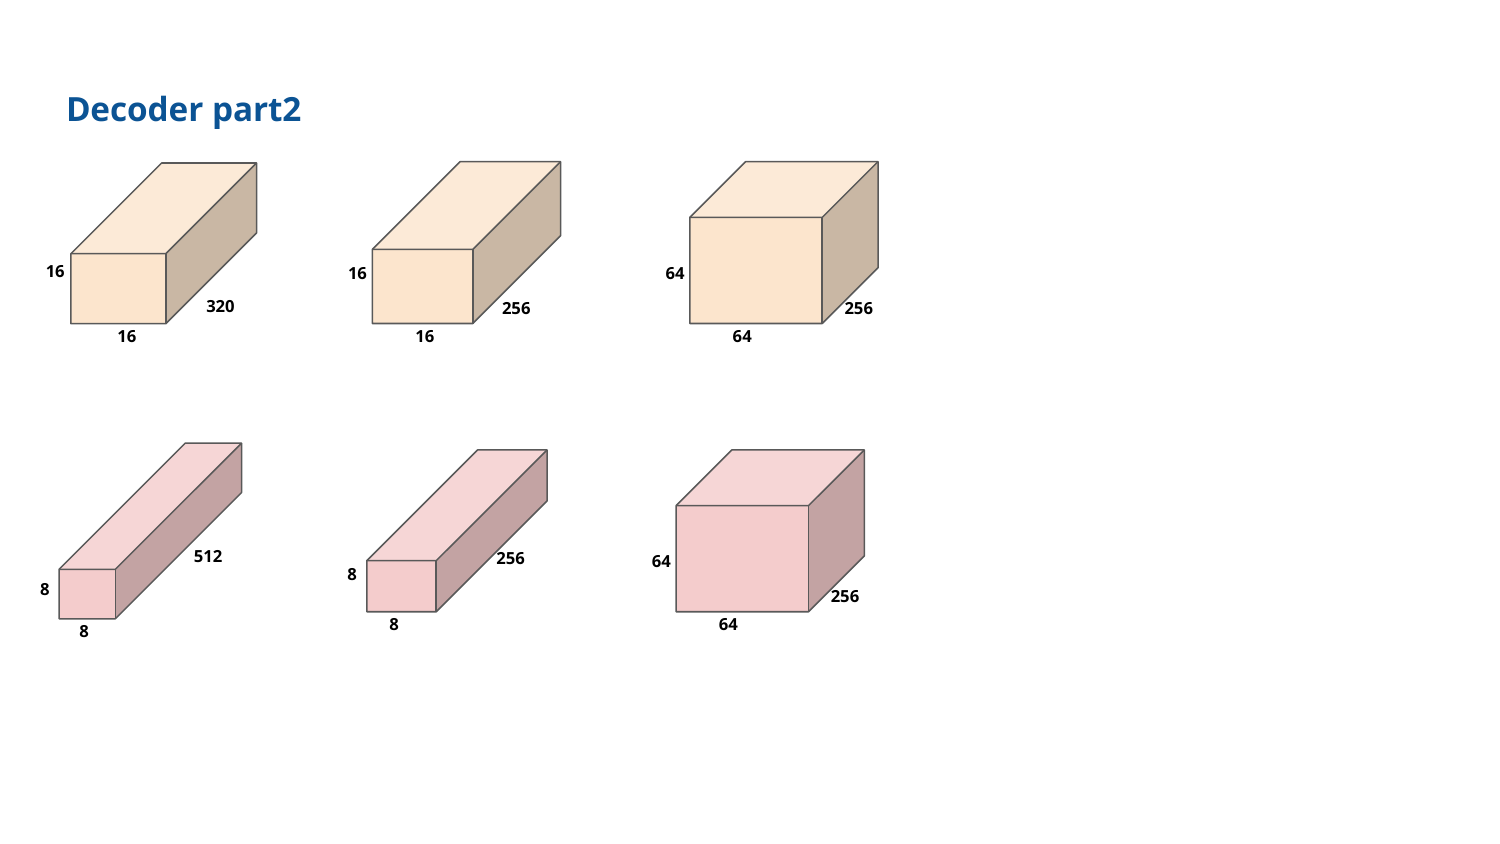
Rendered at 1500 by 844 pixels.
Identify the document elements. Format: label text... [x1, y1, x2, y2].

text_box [331, 161, 561, 367]
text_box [635, 449, 880, 655]
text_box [326, 449, 548, 655]
title Decoder part2 [51, 72, 674, 147]
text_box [649, 161, 894, 367]
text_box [27, 162, 257, 367]
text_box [15, 442, 257, 662]
